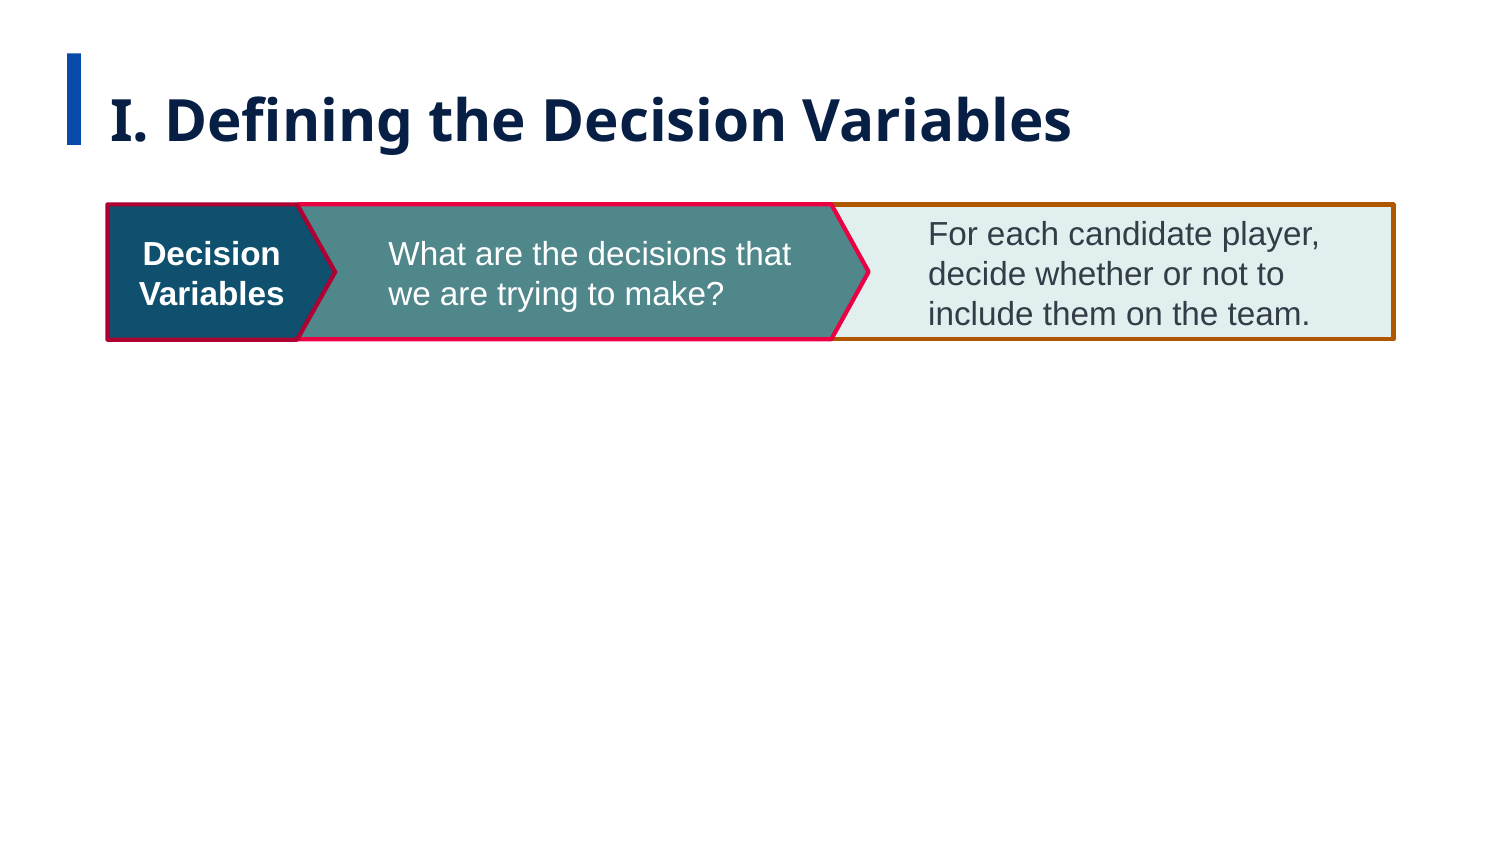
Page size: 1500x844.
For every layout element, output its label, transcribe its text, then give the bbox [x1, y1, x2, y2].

text_box For each candidate player, decide whether or not to include them on the team. [833, 202, 1396, 341]
text_box Decision Variables [105, 202, 338, 342]
text_box I. Defining the Decision Variables [95, 26, 1206, 161]
text_box [67, 53, 81, 145]
text_box What are the decisions that we are trying to make? [299, 202, 871, 342]
